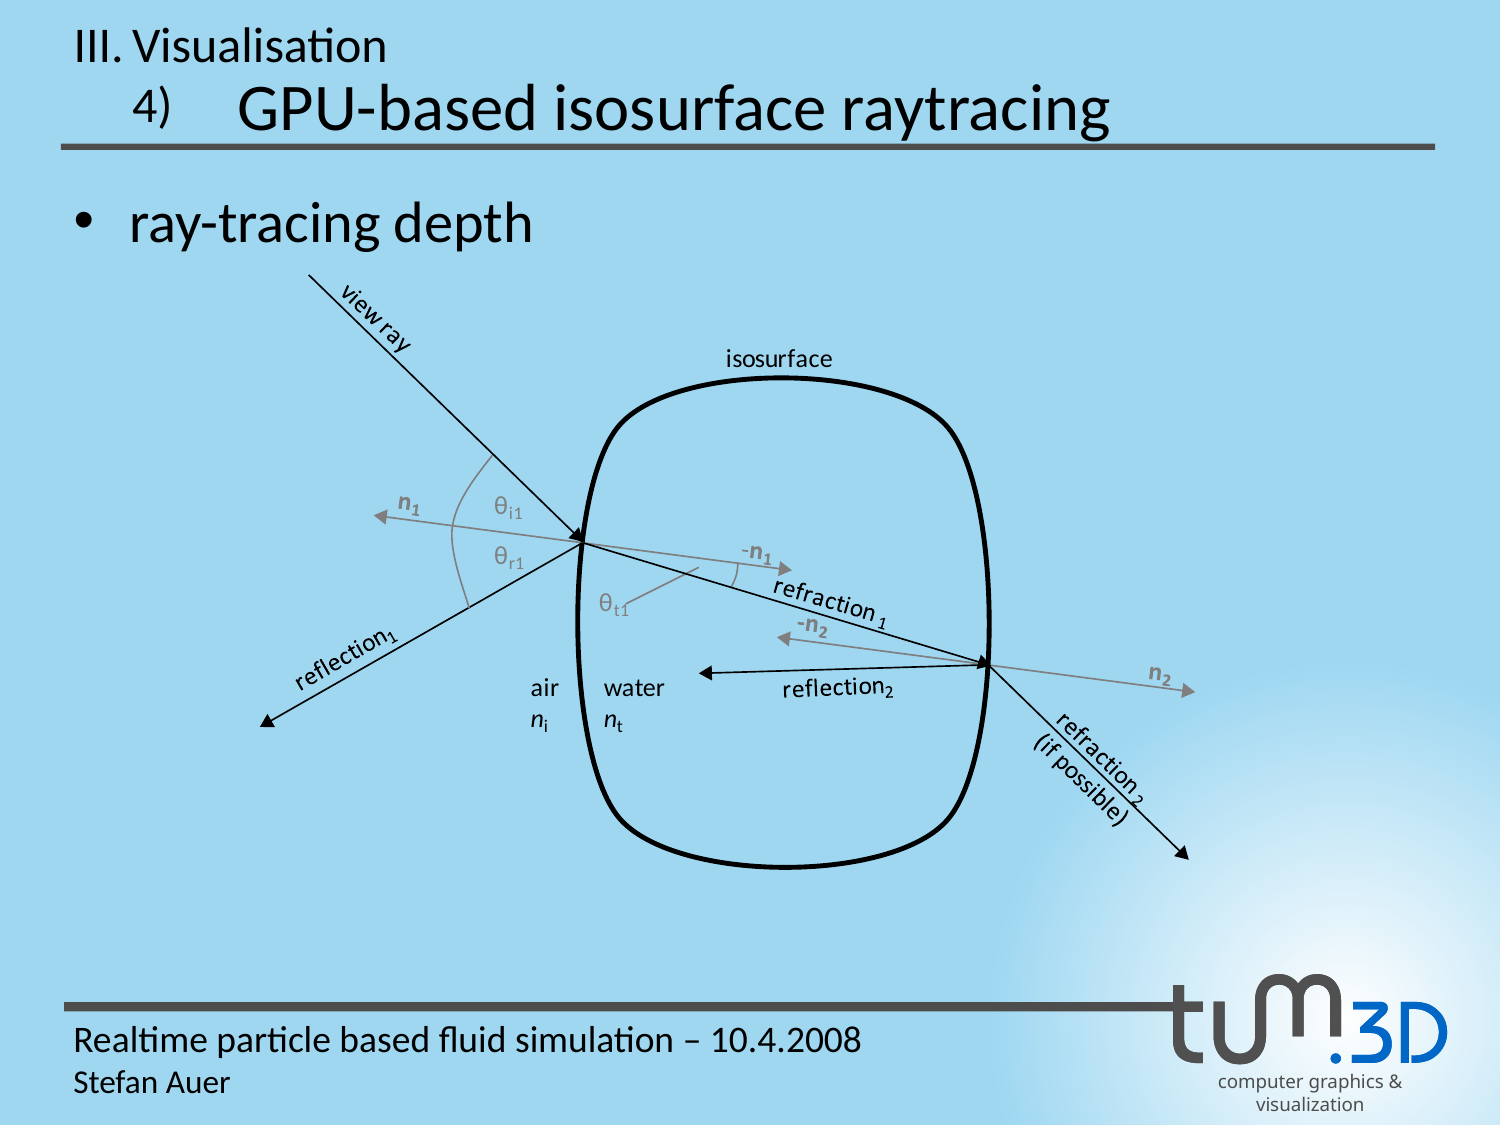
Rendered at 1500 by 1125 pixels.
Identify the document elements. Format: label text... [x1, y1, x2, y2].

list III. [58, 5, 117, 88]
list 4) [117, 64, 222, 159]
list GPU-based isosurface raytracing [222, 56, 1442, 163]
picture [0, 0, 1500, 1125]
list ray-tracing depth [58, 176, 1444, 1006]
list Visualisation [117, 5, 1442, 64]
